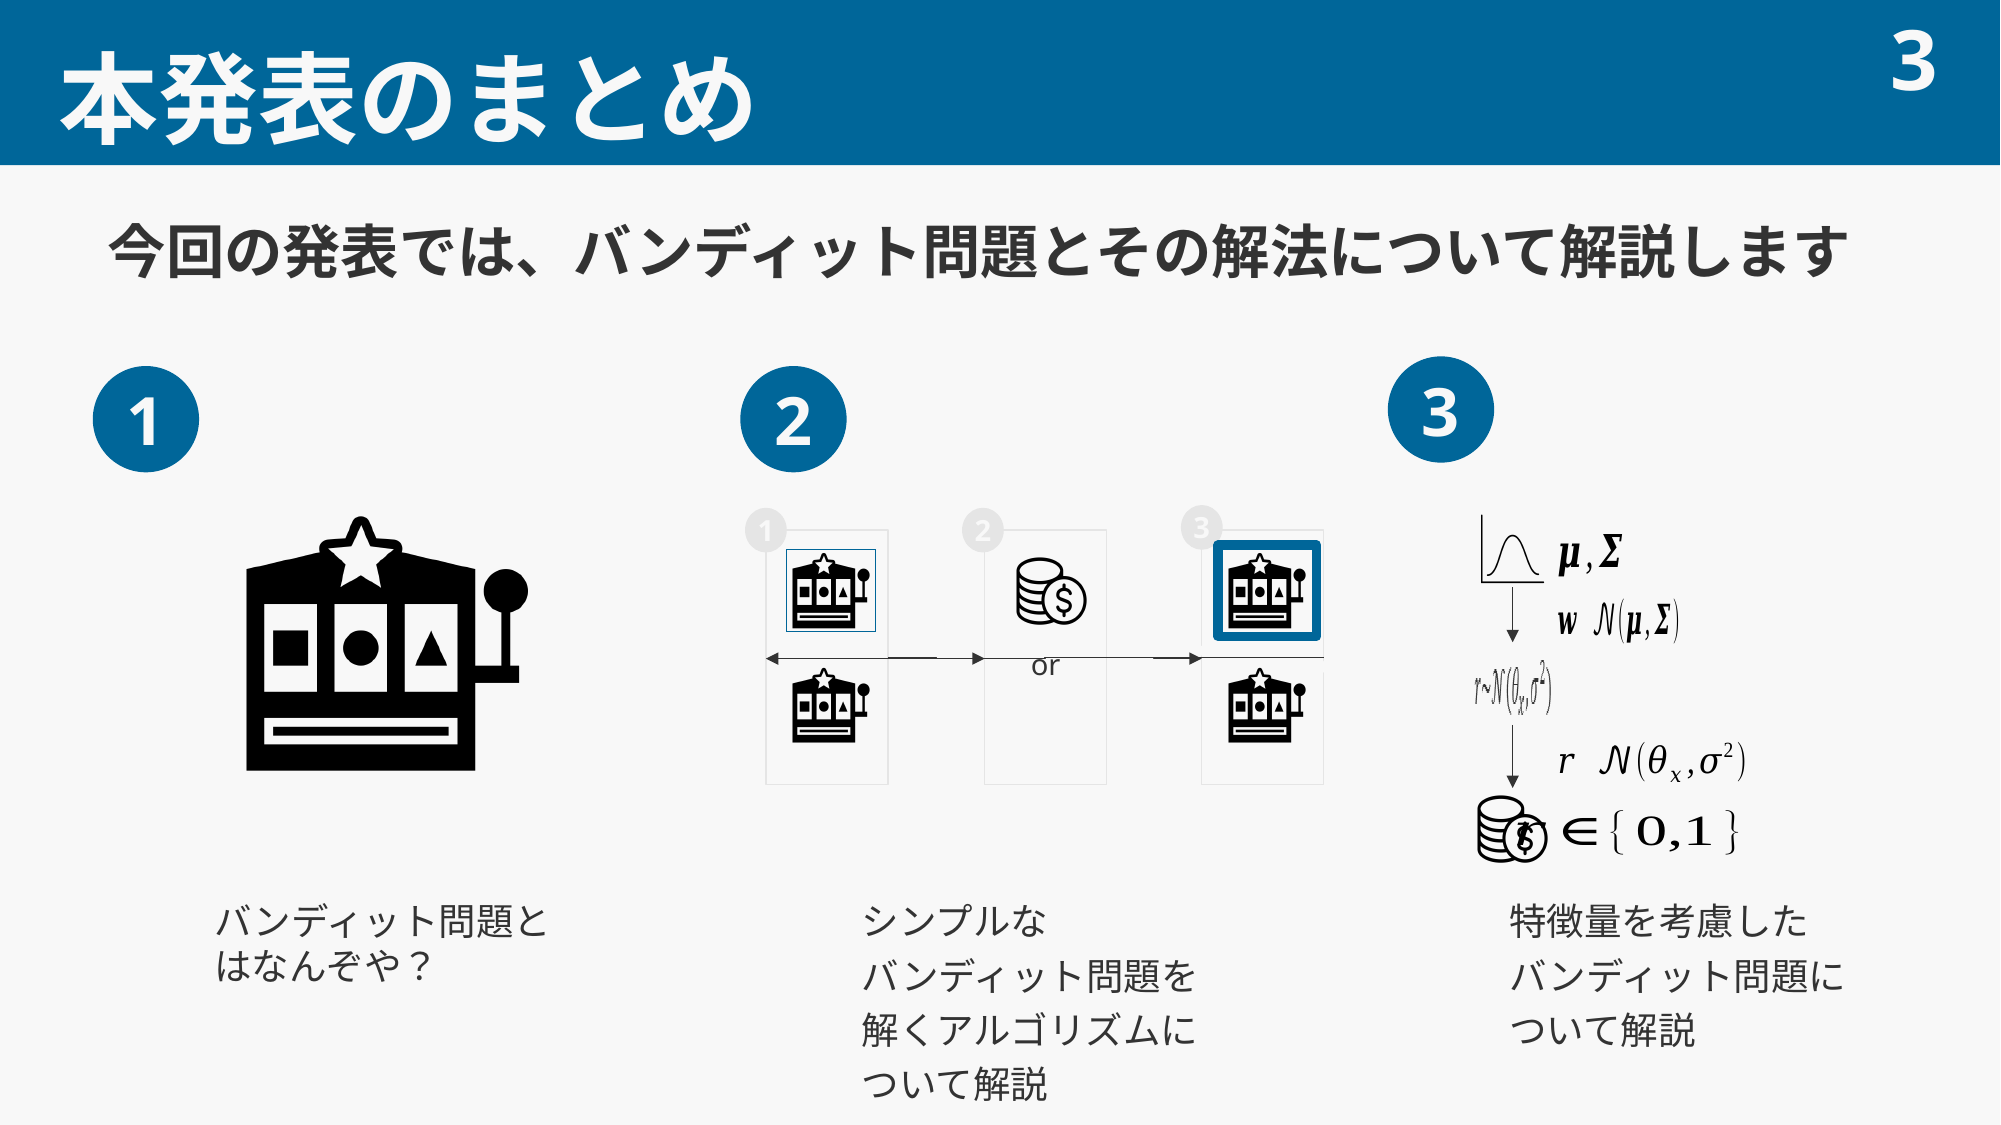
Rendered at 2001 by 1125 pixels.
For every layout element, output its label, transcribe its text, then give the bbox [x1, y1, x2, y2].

list バンディット問題とはなんぞや？ [199, 890, 575, 1092]
slide_number 3 [1677, 0, 1953, 131]
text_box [745, 505, 1324, 785]
list シンプルな バンディット問題を 解くアルゴリズムに ついて解説 [846, 890, 1223, 1092]
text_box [1467, 507, 1934, 870]
list 今回の発表では、バンディット問題とその解法について解説します [92, 208, 1908, 362]
picture [223, 503, 551, 784]
list 特徴量を考慮した バンディット問題に ついて解説 [1494, 890, 1870, 1092]
